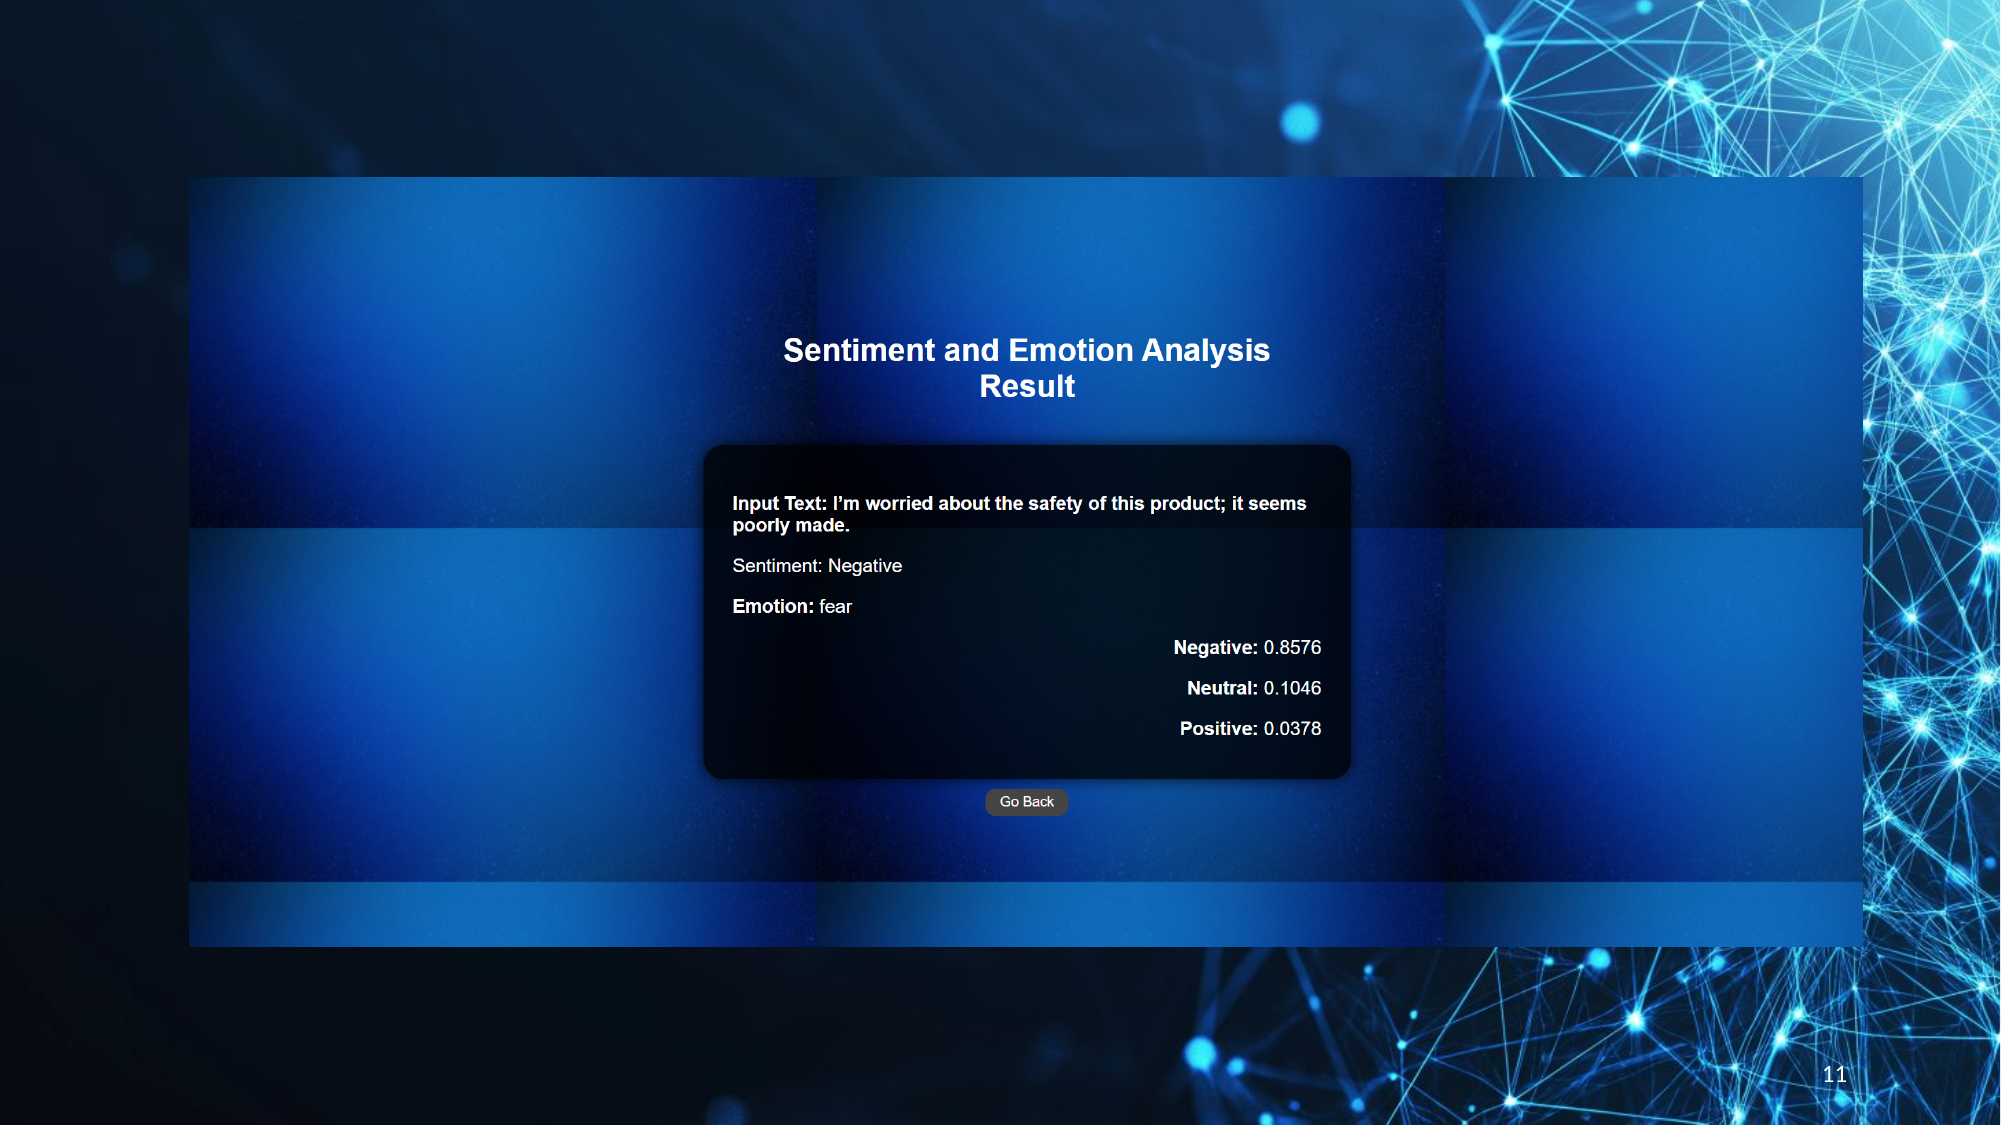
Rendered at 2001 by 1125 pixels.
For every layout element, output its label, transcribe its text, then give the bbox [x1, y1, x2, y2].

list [189, 177, 1863, 947]
slide_number 11 [1412, 1042, 1863, 1103]
picture [0, 0, 2001, 1125]
